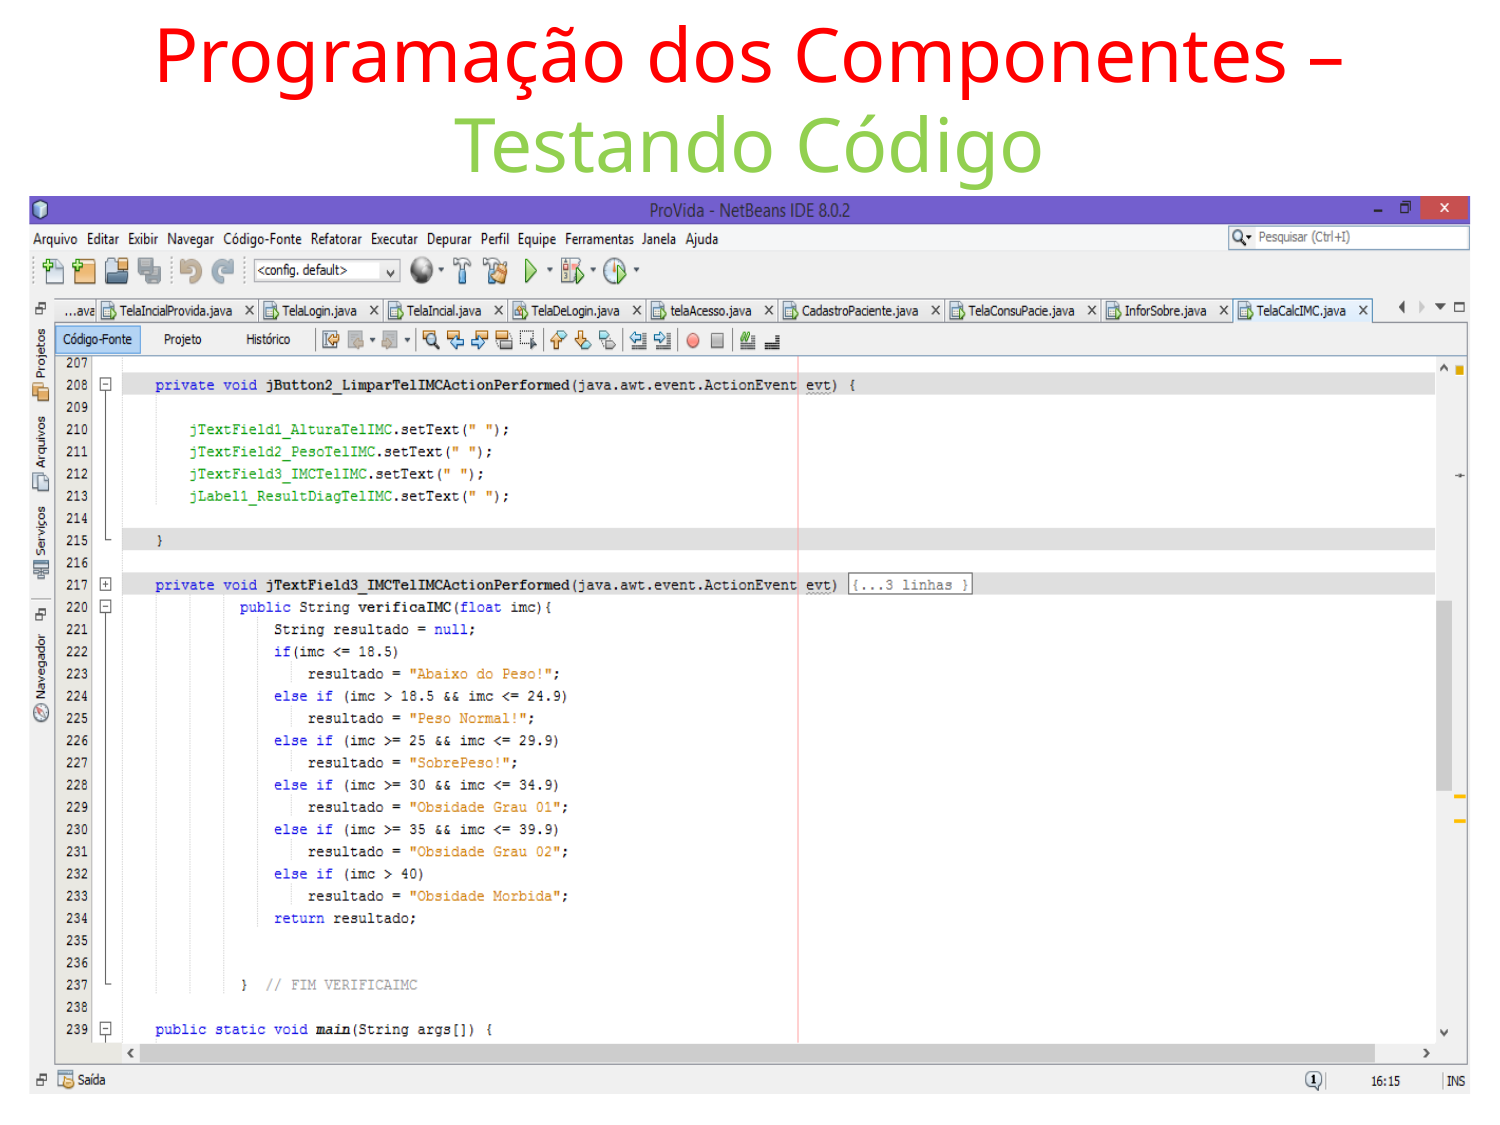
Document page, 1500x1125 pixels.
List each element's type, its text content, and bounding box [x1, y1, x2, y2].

picture [29, 195, 1471, 1095]
text_box Programação dos Componentes – Testando Código [0, 0, 1500, 195]
